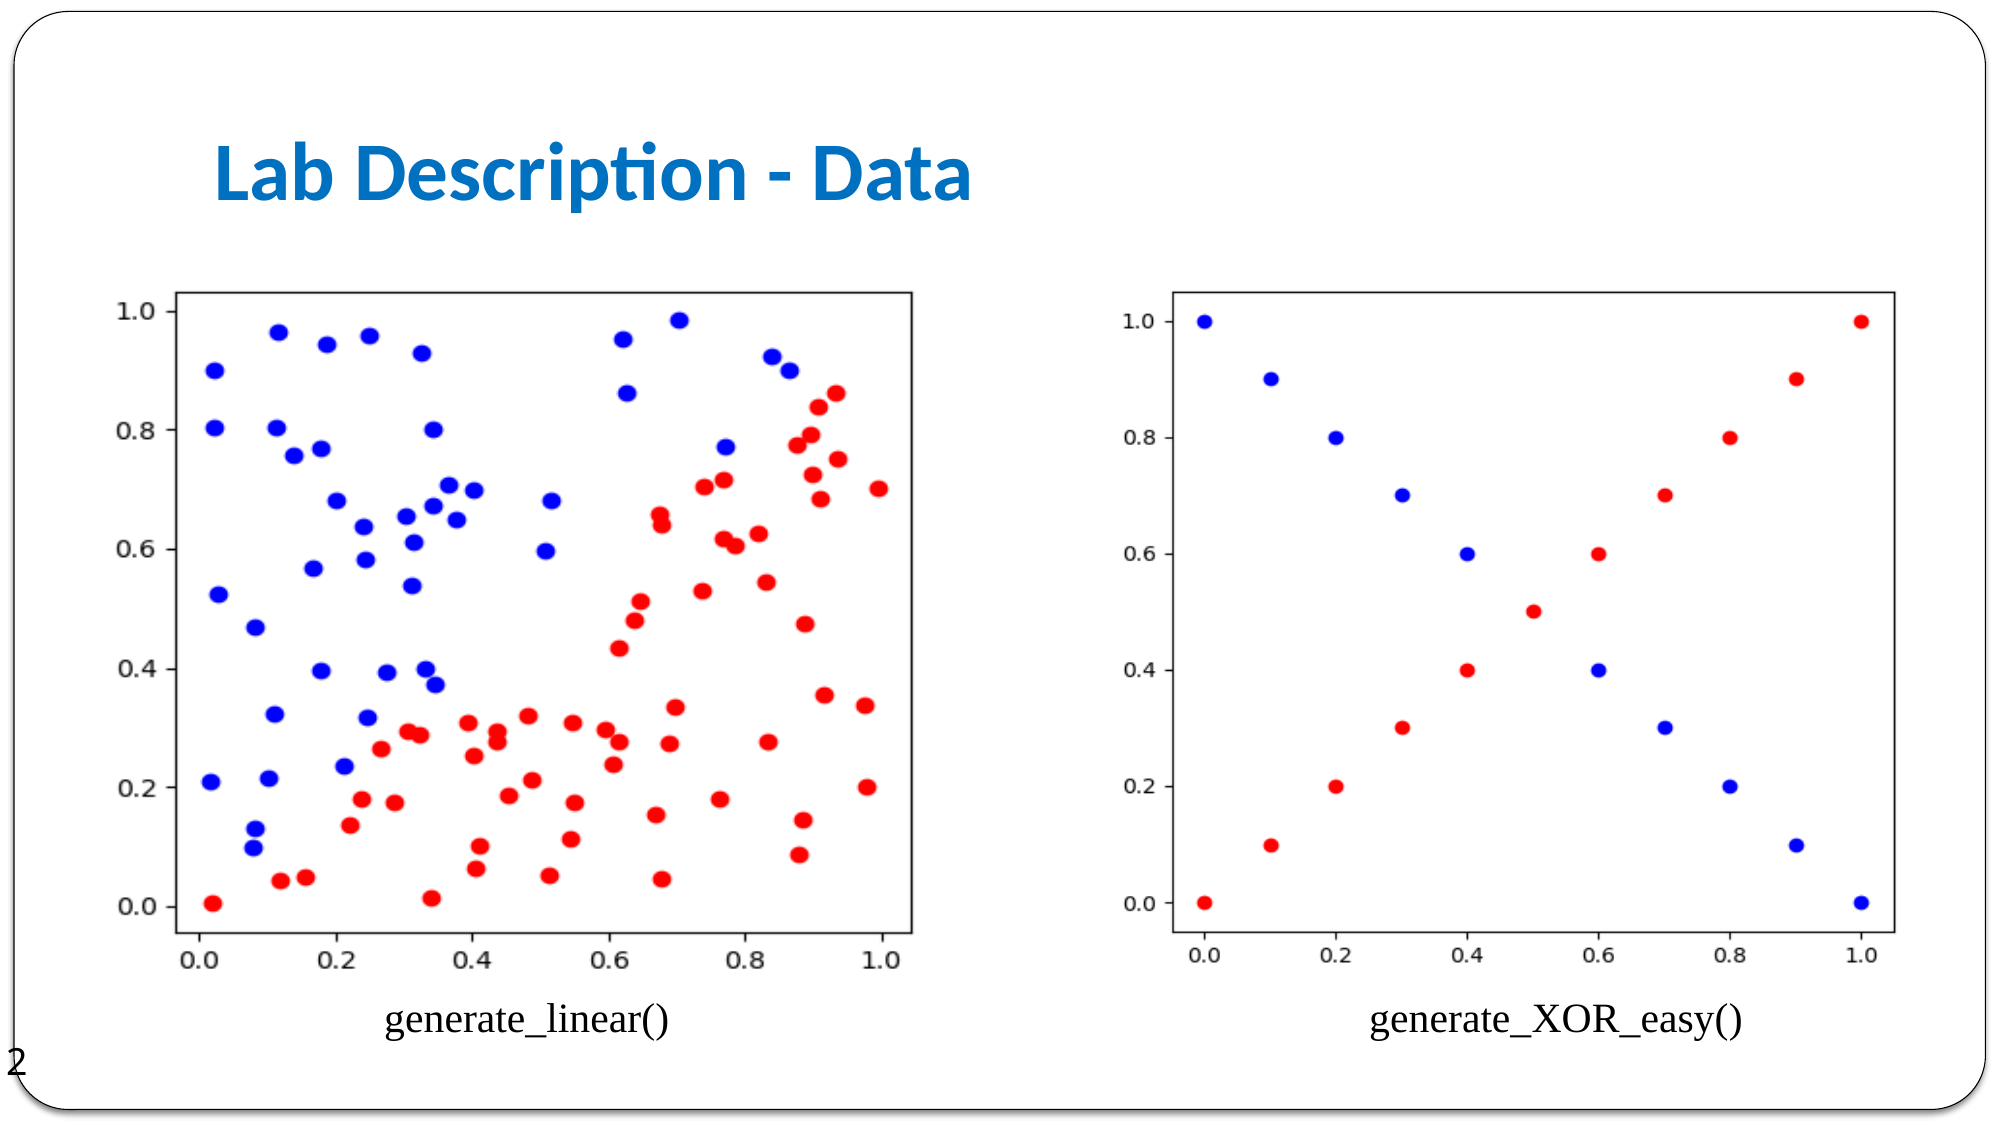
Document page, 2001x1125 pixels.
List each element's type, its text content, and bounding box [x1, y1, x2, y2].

picture [106, 281, 948, 1002]
text_box generate_linear() [369, 1012, 685, 1049]
picture [1118, 260, 1903, 998]
title Lab Description - Data [200, 45, 1900, 233]
text_box generate_XOR_easy() [1354, 1006, 1759, 1049]
